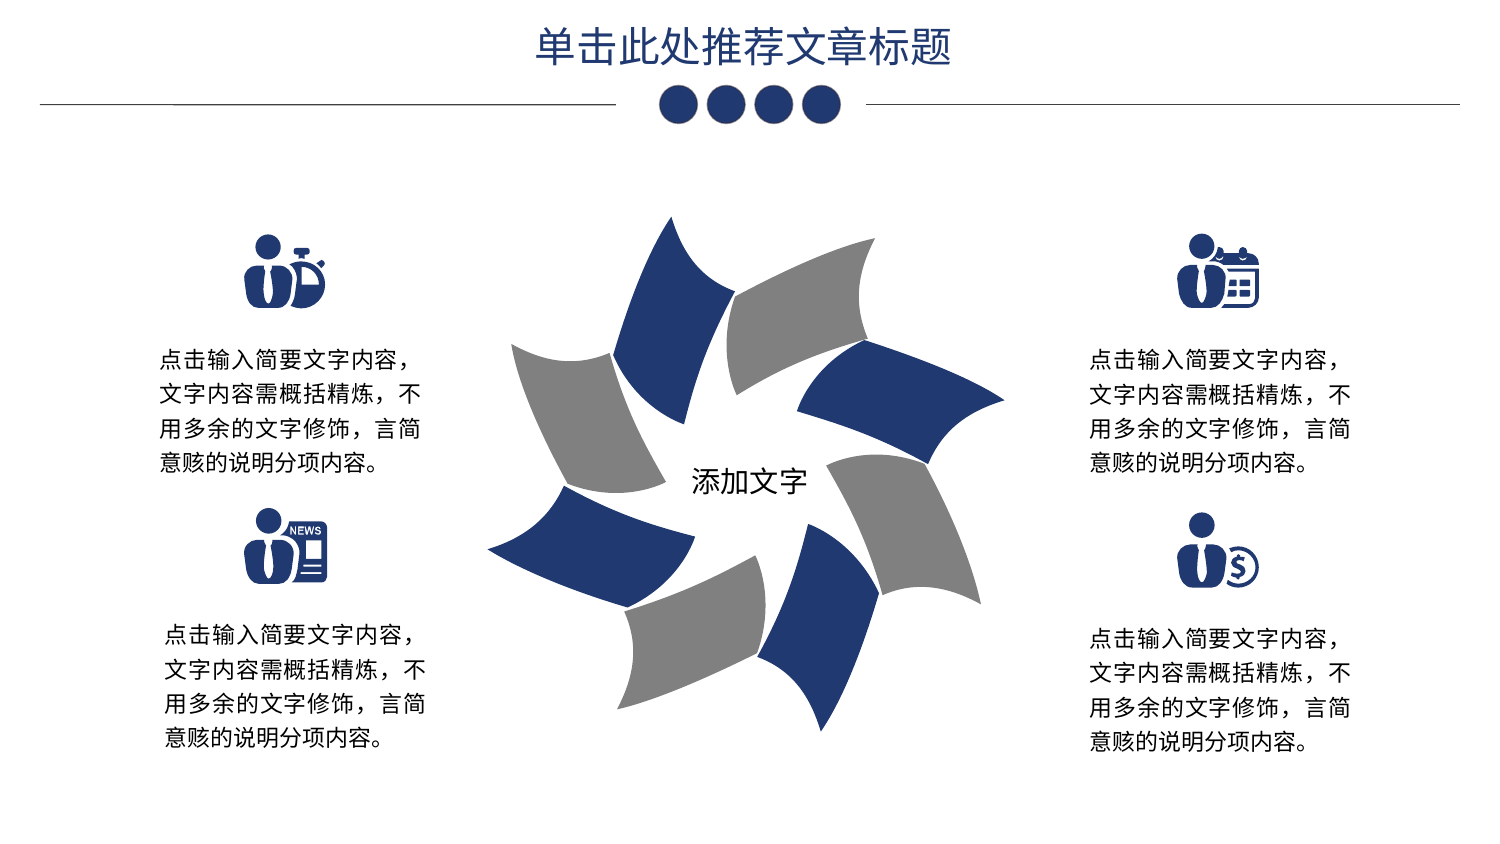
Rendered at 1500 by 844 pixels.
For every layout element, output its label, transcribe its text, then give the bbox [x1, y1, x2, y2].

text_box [243, 234, 326, 309]
text_box [613, 216, 736, 425]
text_box 点击输入简要文字内容，文字内容需概括精炼，不用多余的文字修饰，言简意赅的说明分项内容。 [149, 606, 442, 759]
text_box [487, 485, 696, 608]
text_box [757, 523, 880, 732]
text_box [1176, 512, 1259, 588]
text_box [511, 343, 667, 493]
text_box 点击输入简要文字内容，文字内容需概括精炼，不用多余的文字修饰，言简意赅的说明分项内容。 [145, 331, 437, 484]
text_box 点击输入简要文字内容，文字内容需概括精炼，不用多余的文字修饰，言简意赅的说明分项内容。 [1074, 331, 1367, 484]
text_box [831, 454, 981, 605]
text_box [616, 555, 766, 710]
text_box [796, 340, 1005, 465]
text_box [1176, 233, 1259, 308]
text_box 点击输入简要文字内容，文字内容需概括精炼，不用多余的文字修饰，言简意赅的说明分项内容。 [1074, 610, 1367, 763]
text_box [242, 507, 328, 584]
text_box [726, 238, 876, 396]
text_box 添加文字 [676, 455, 831, 506]
text_box 单击此处推荐文章标题 [519, 12, 968, 78]
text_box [659, 85, 841, 124]
